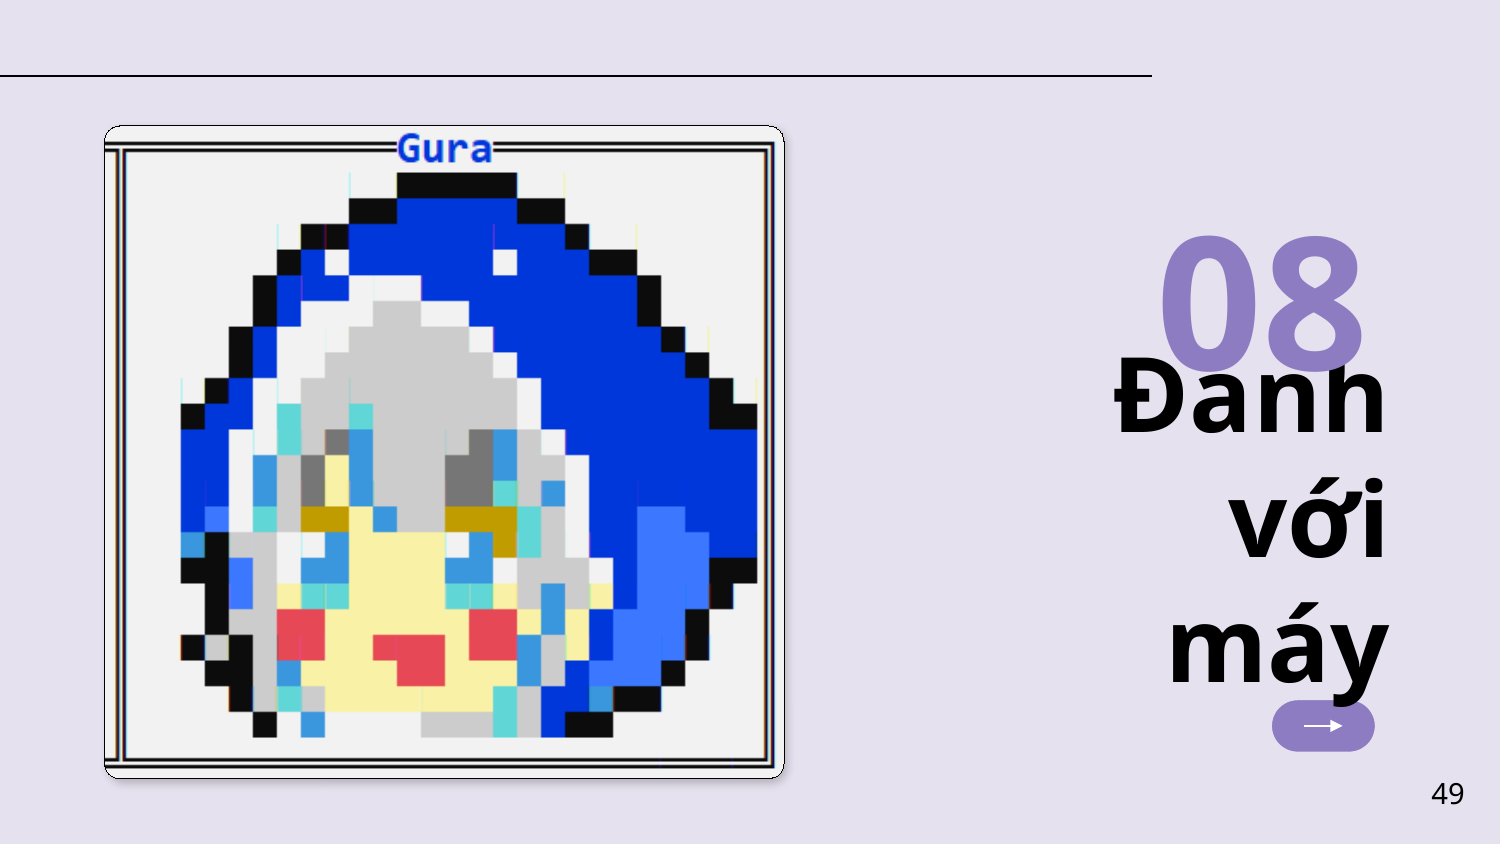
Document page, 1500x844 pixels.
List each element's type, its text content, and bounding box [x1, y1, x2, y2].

title Đánh với máy [971, 397, 1406, 634]
title 08 [1070, 169, 1384, 374]
slide_number 49 [1389, 762, 1480, 828]
picture [104, 125, 785, 779]
